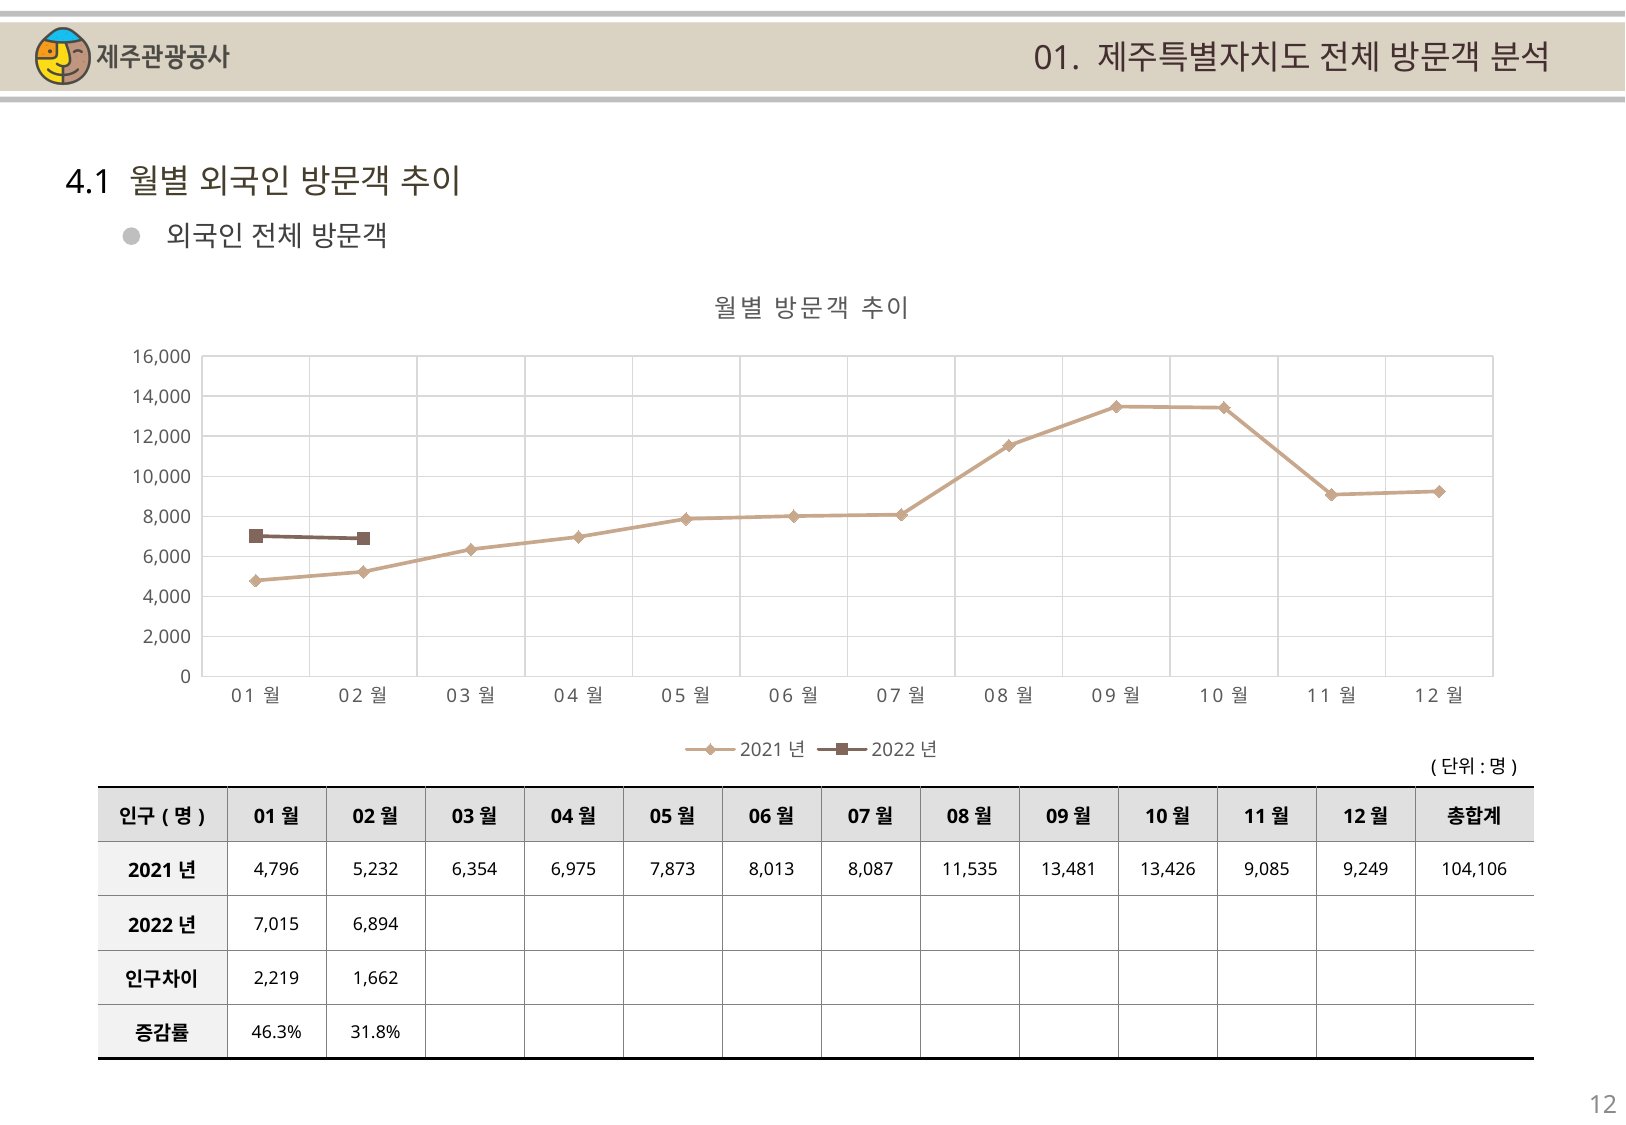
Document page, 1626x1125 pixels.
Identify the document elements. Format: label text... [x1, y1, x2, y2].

table_cell [1119, 951, 1217, 1004]
table_header 05월 [624, 788, 722, 841]
table_cell [1416, 896, 1534, 950]
table_header 01월 [228, 788, 326, 841]
table_header 08월 [921, 788, 1019, 841]
table_cell 9,249 [1317, 842, 1415, 895]
table_cell 8,087 [822, 842, 920, 895]
table_cell [921, 951, 1019, 1004]
table_cell 7,015 [228, 896, 326, 950]
table_cell [525, 896, 623, 950]
table_cell [822, 951, 920, 1004]
table_cell [1317, 896, 1415, 950]
table_cell [1218, 1005, 1316, 1057]
table_cell 11,535 [921, 842, 1019, 895]
table_cell [426, 896, 524, 950]
table_cell [822, 896, 920, 950]
table_cell 13,426 [1119, 842, 1217, 895]
table_cell [723, 1005, 821, 1057]
table_cell 46.3% [228, 1005, 326, 1057]
text_box 4.1 월별 외국인 방문객 추이 [50, 152, 1144, 208]
table_header 총합계 [1416, 788, 1534, 841]
table_cell 8,013 [723, 842, 821, 895]
text_box (단위:명) [1416, 747, 1532, 786]
picture [31, 26, 232, 87]
table_cell [1317, 951, 1415, 1004]
table_cell [624, 1005, 722, 1057]
table_header 02월 [327, 788, 425, 841]
table_cell 2,219 [228, 951, 326, 1004]
table_cell [426, 951, 524, 1004]
slide_number 12 [1251, 1063, 1618, 1123]
table_header 인구(명) [98, 788, 227, 841]
table_cell 증감률 [98, 1005, 227, 1057]
table_cell 2022년 [98, 896, 227, 950]
table_cell 6,975 [525, 842, 623, 895]
table_header 10월 [1119, 788, 1217, 841]
table_cell [624, 896, 722, 950]
table_cell [1119, 1005, 1217, 1057]
text_box [121, 226, 141, 246]
table_cell [921, 1005, 1019, 1057]
table_cell [723, 896, 821, 950]
table_header 11월 [1218, 788, 1316, 841]
table_cell 1,662 [327, 951, 425, 1004]
table_cell [1020, 951, 1118, 1004]
table_cell [1218, 951, 1316, 1004]
table_cell [1317, 1005, 1415, 1057]
table_cell 7,873 [624, 842, 722, 895]
table_cell [1020, 896, 1118, 950]
text_box 외국인 전체 방문객 [151, 210, 404, 260]
table_cell [624, 951, 722, 1004]
table_cell 6,894 [327, 896, 425, 950]
table_cell 4,796 [228, 842, 326, 895]
table_cell [1416, 951, 1534, 1004]
table_cell [525, 1005, 623, 1057]
table_cell [525, 951, 623, 1004]
table_cell 104,106 [1416, 842, 1534, 895]
table_cell 13,481 [1020, 842, 1118, 895]
table_cell [1416, 1005, 1534, 1057]
table_header 03월 [426, 788, 524, 841]
table_header 12월 [1317, 788, 1415, 841]
table_header 06월 [723, 788, 821, 841]
table_cell 인구차이 [98, 951, 227, 1004]
table_cell [723, 951, 821, 1004]
table_cell 2021년 [98, 842, 227, 895]
table_header 09월 [1020, 788, 1118, 841]
table_cell [822, 1005, 920, 1057]
table_cell 6,354 [426, 842, 524, 895]
table_cell [1119, 896, 1217, 950]
table_cell [921, 896, 1019, 950]
table_cell [426, 1005, 524, 1057]
text_box 01. 제주특별자치도 전체 방문객 분석 [1002, 28, 1595, 84]
chart [103, 261, 1522, 769]
table_cell [1218, 896, 1316, 950]
table_cell 5,232 [327, 842, 425, 895]
table_header 07월 [822, 788, 920, 841]
table_header 04월 [525, 788, 623, 841]
table_cell [1020, 1005, 1118, 1057]
table_cell 31.8% [327, 1005, 425, 1057]
table_cell 9,085 [1218, 842, 1316, 895]
